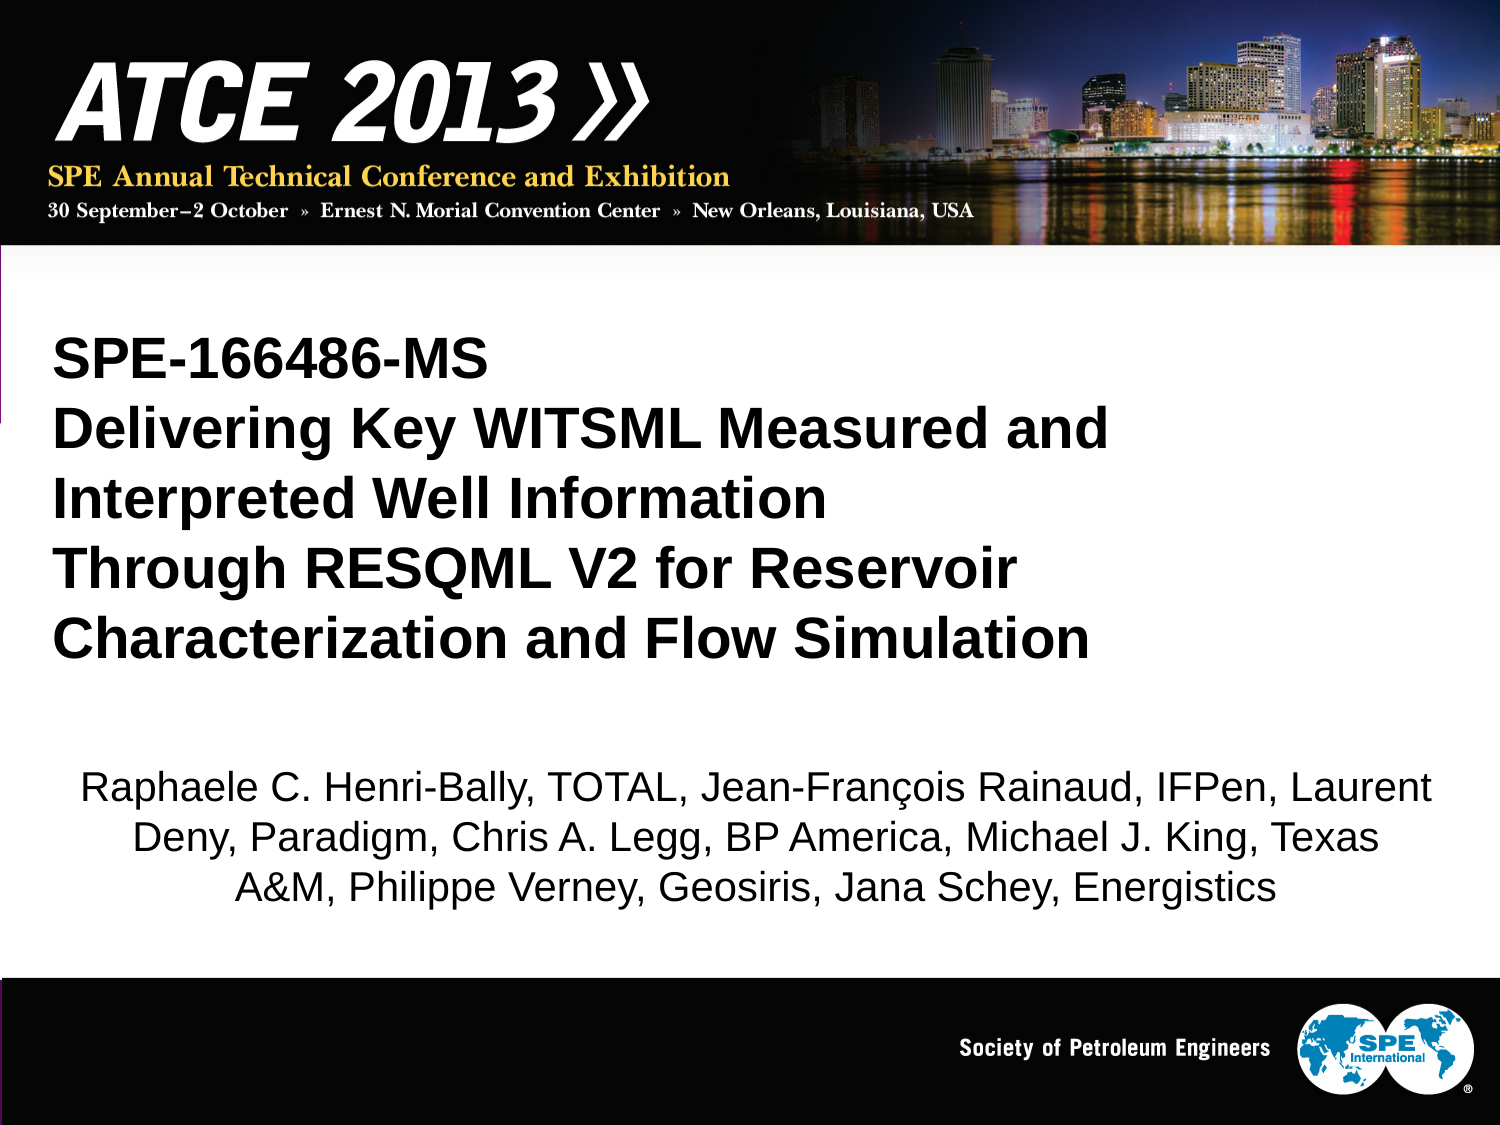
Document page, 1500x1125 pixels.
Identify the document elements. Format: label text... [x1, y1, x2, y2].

picture [0, 0, 1500, 1125]
text_box Raphaele C. Henri-Bally, TOTAL, Jean-François Rainaud, IFPen, Laurent Deny, Paradigm, Chris A. Legg, BP America, Michael J. King, Texas A&M, Philippe Verney, Geosiris, Jana Schey, Energistics [62, 752, 1450, 900]
text_box SPE-166486-MS Delivering Key WITSML Measured and Interpreted Well Information Through RESQML V2 for Reservoir Characterization and Flow Simulation [37, 312, 1438, 642]
